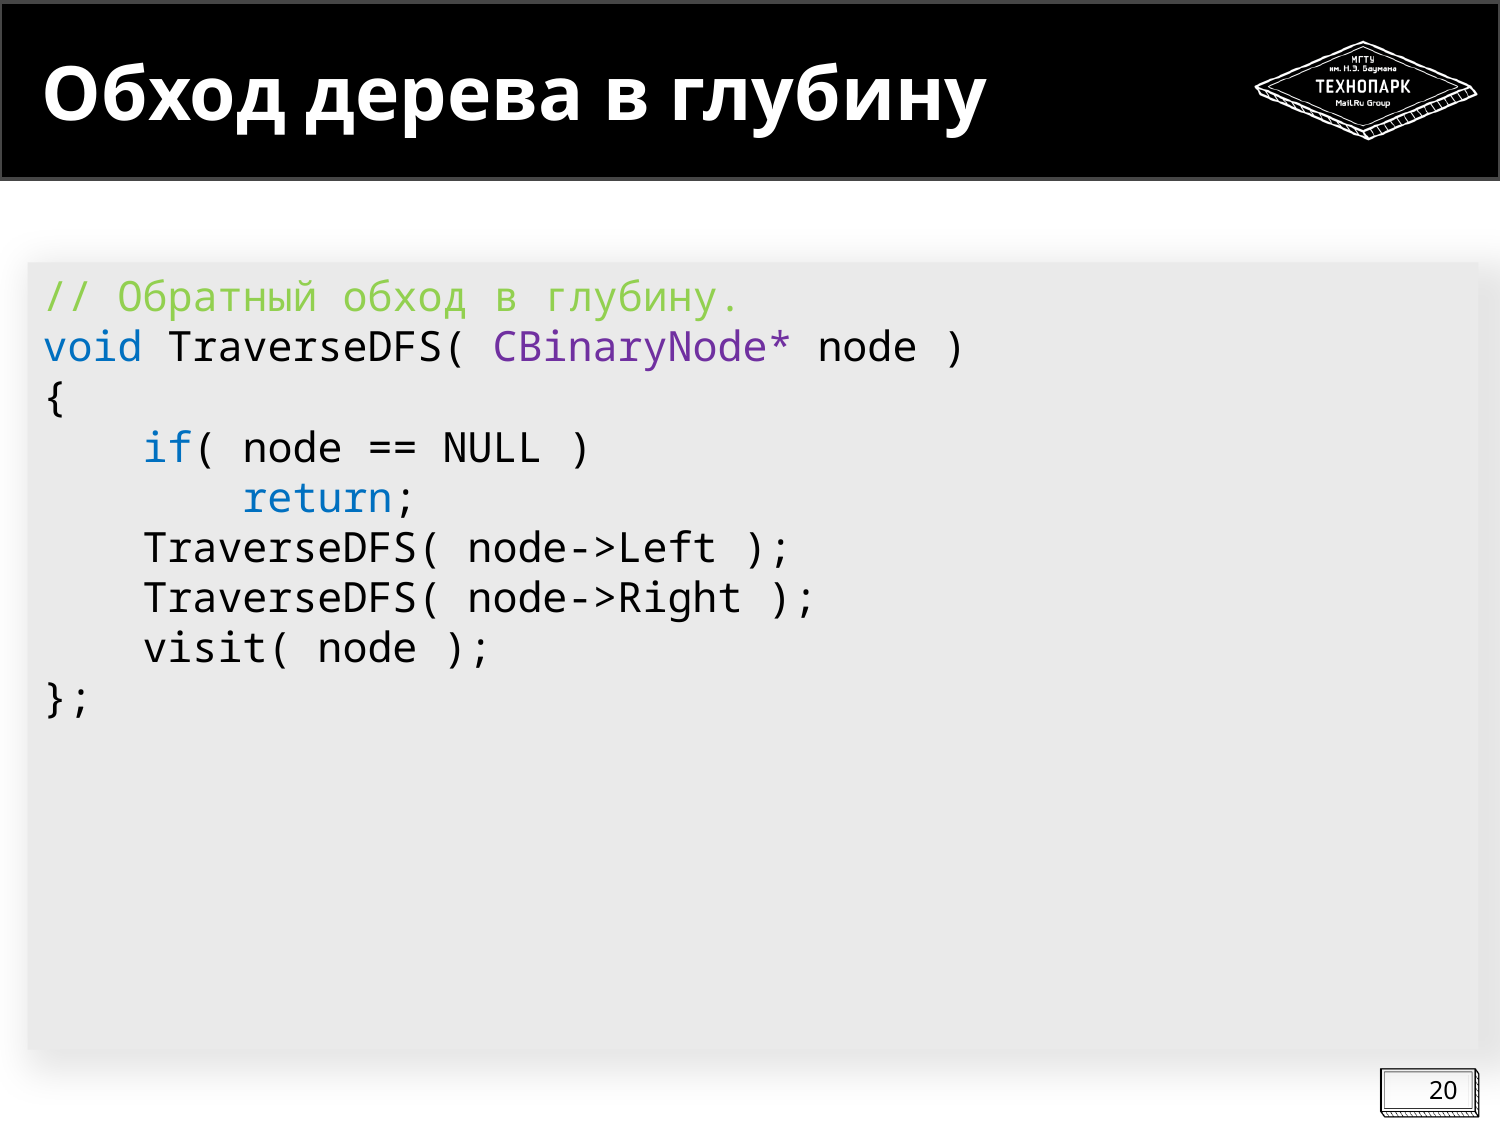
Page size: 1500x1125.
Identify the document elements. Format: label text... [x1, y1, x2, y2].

slide_number 20 [1130, 1069, 1473, 1114]
picture [1250, 19, 1492, 162]
title Обход дерева в глубину [26, 15, 1250, 166]
list // Обратный обход в глубину. void TraverseDFS( CBinaryNode* node ) { if( node == NULL ) return; TraverseDFS( node->Left ); TraverseDFS( node->Right ); visit( node ); }; [27, 262, 1475, 1050]
picture [1366, 1060, 1495, 1125]
